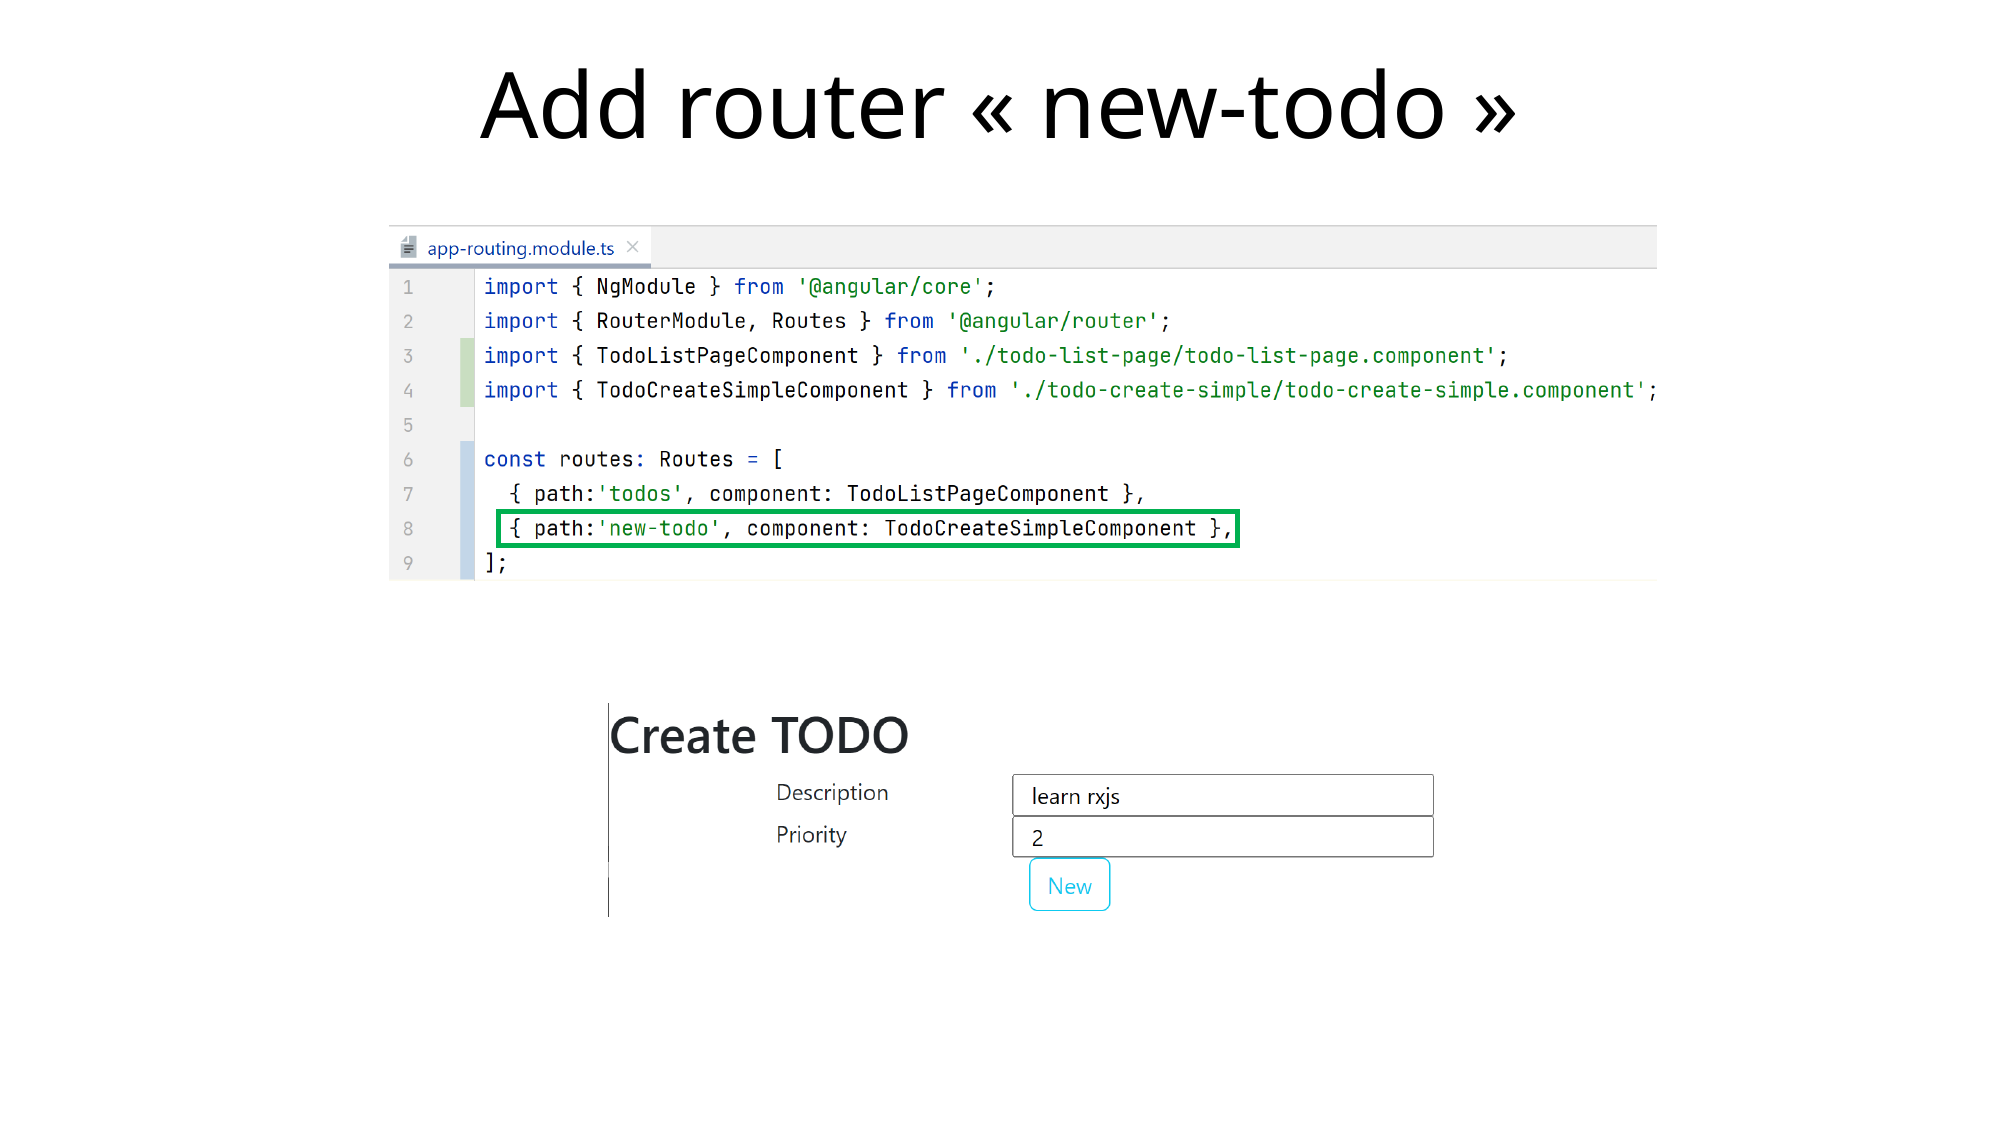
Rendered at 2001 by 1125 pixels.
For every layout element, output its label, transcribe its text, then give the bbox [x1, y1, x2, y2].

picture [389, 225, 1657, 581]
title Add router « new-todo » [137, 0, 1863, 218]
picture [607, 703, 1449, 917]
